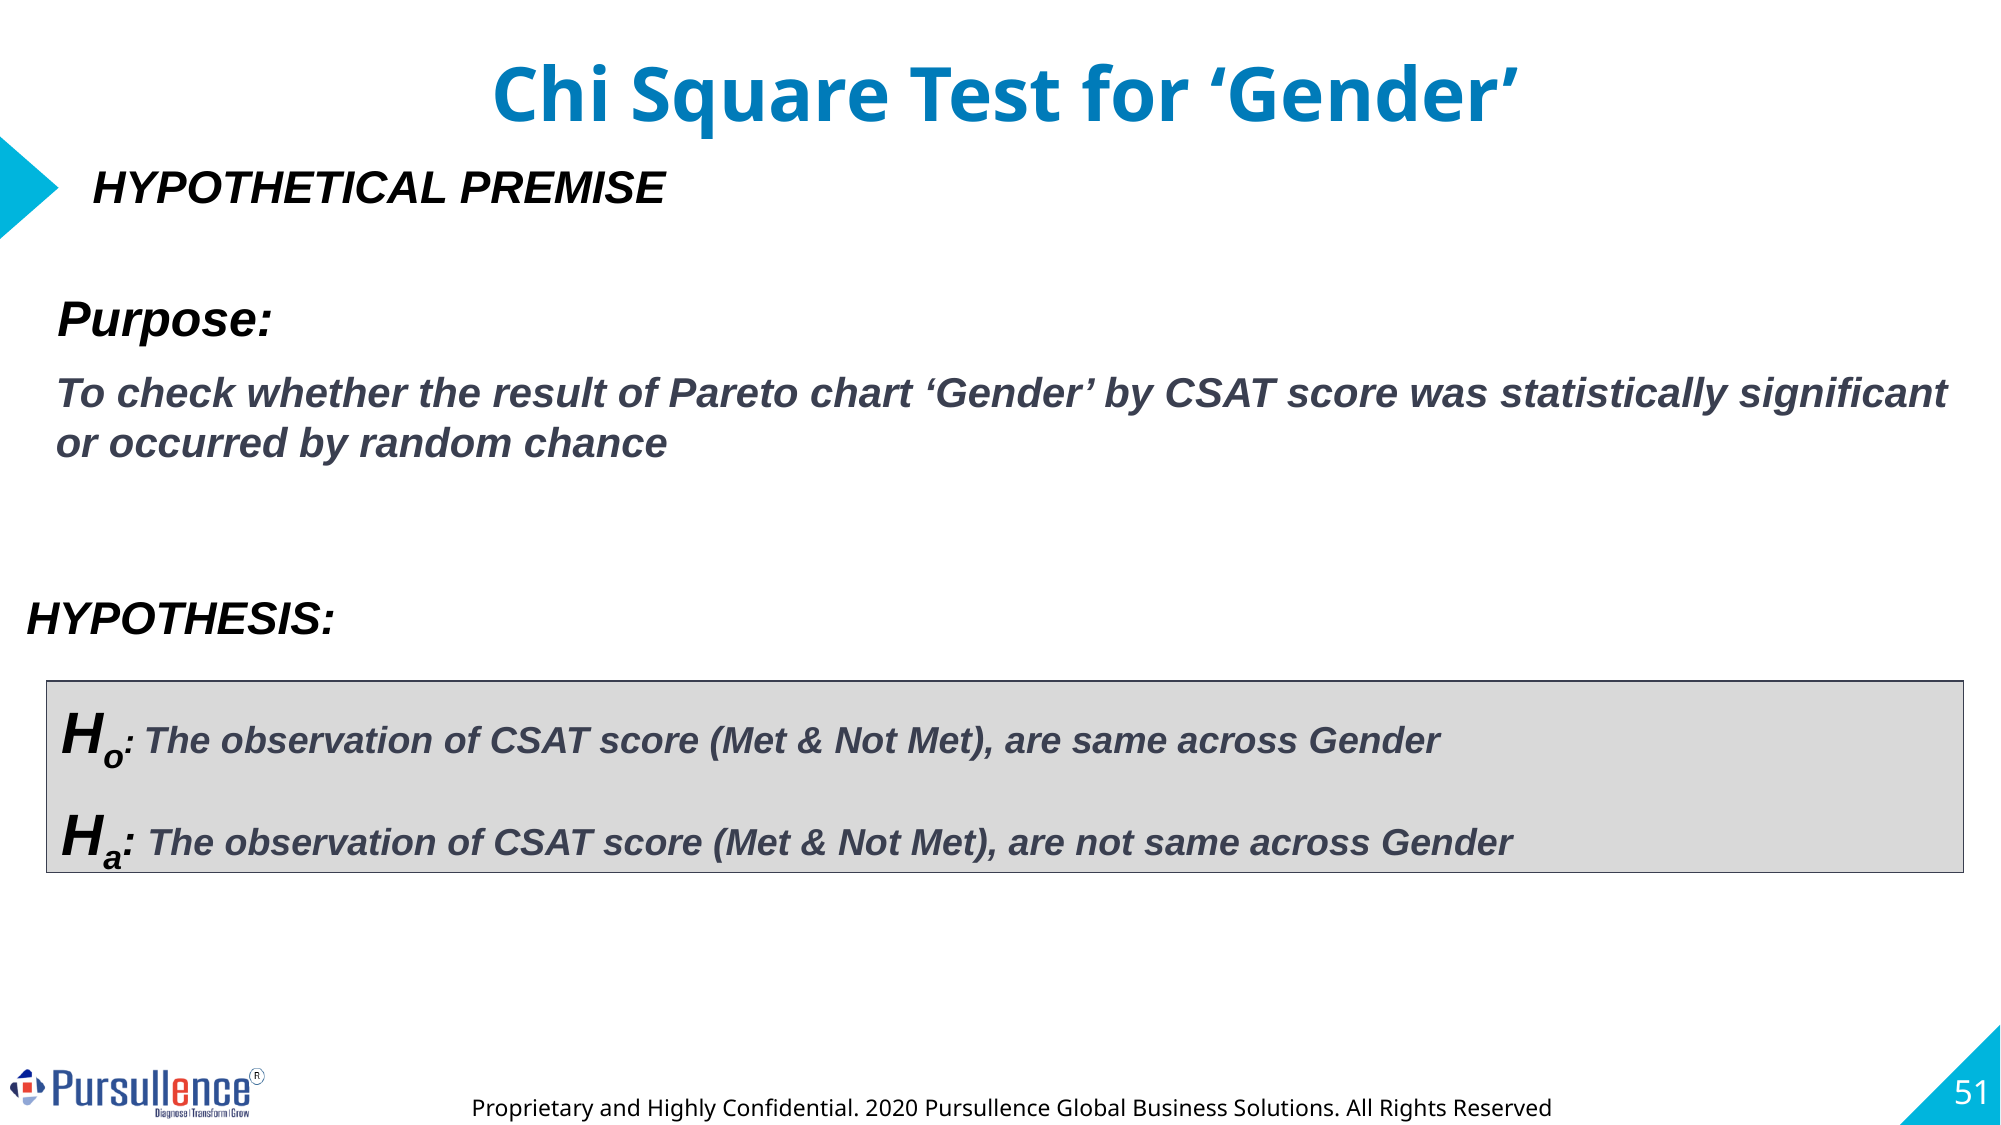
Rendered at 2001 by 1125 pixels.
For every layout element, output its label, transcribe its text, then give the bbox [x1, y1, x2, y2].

picture [0, 1061, 265, 1122]
text_box To check whether the result of Pareto chart ‘Gender’ by CSAT score was statistically significant or occurred by random chance [41, 358, 1964, 623]
text_box HYPOTHETICAL PREMISE [78, 150, 878, 221]
text_box [46, 680, 1964, 873]
text_box Proprietary and Highly Confidential. 2020 Pursullence Global Business Solutions. All Rights Reserved [456, 1085, 1734, 1125]
text_box HYPOTHESIS: [11, 580, 812, 651]
slide_number 51 [1891, 1014, 1992, 1117]
text_box Chi Square Test for ‘Gender’ [277, 28, 1734, 109]
text_box Purpose: [42, 278, 289, 354]
text_box Ho: The observation of CSAT score (Met & Not Met), are same across Gender Ha: The observation of CSAT score (Met & Not Met), are not same across Gender [46, 684, 1934, 943]
